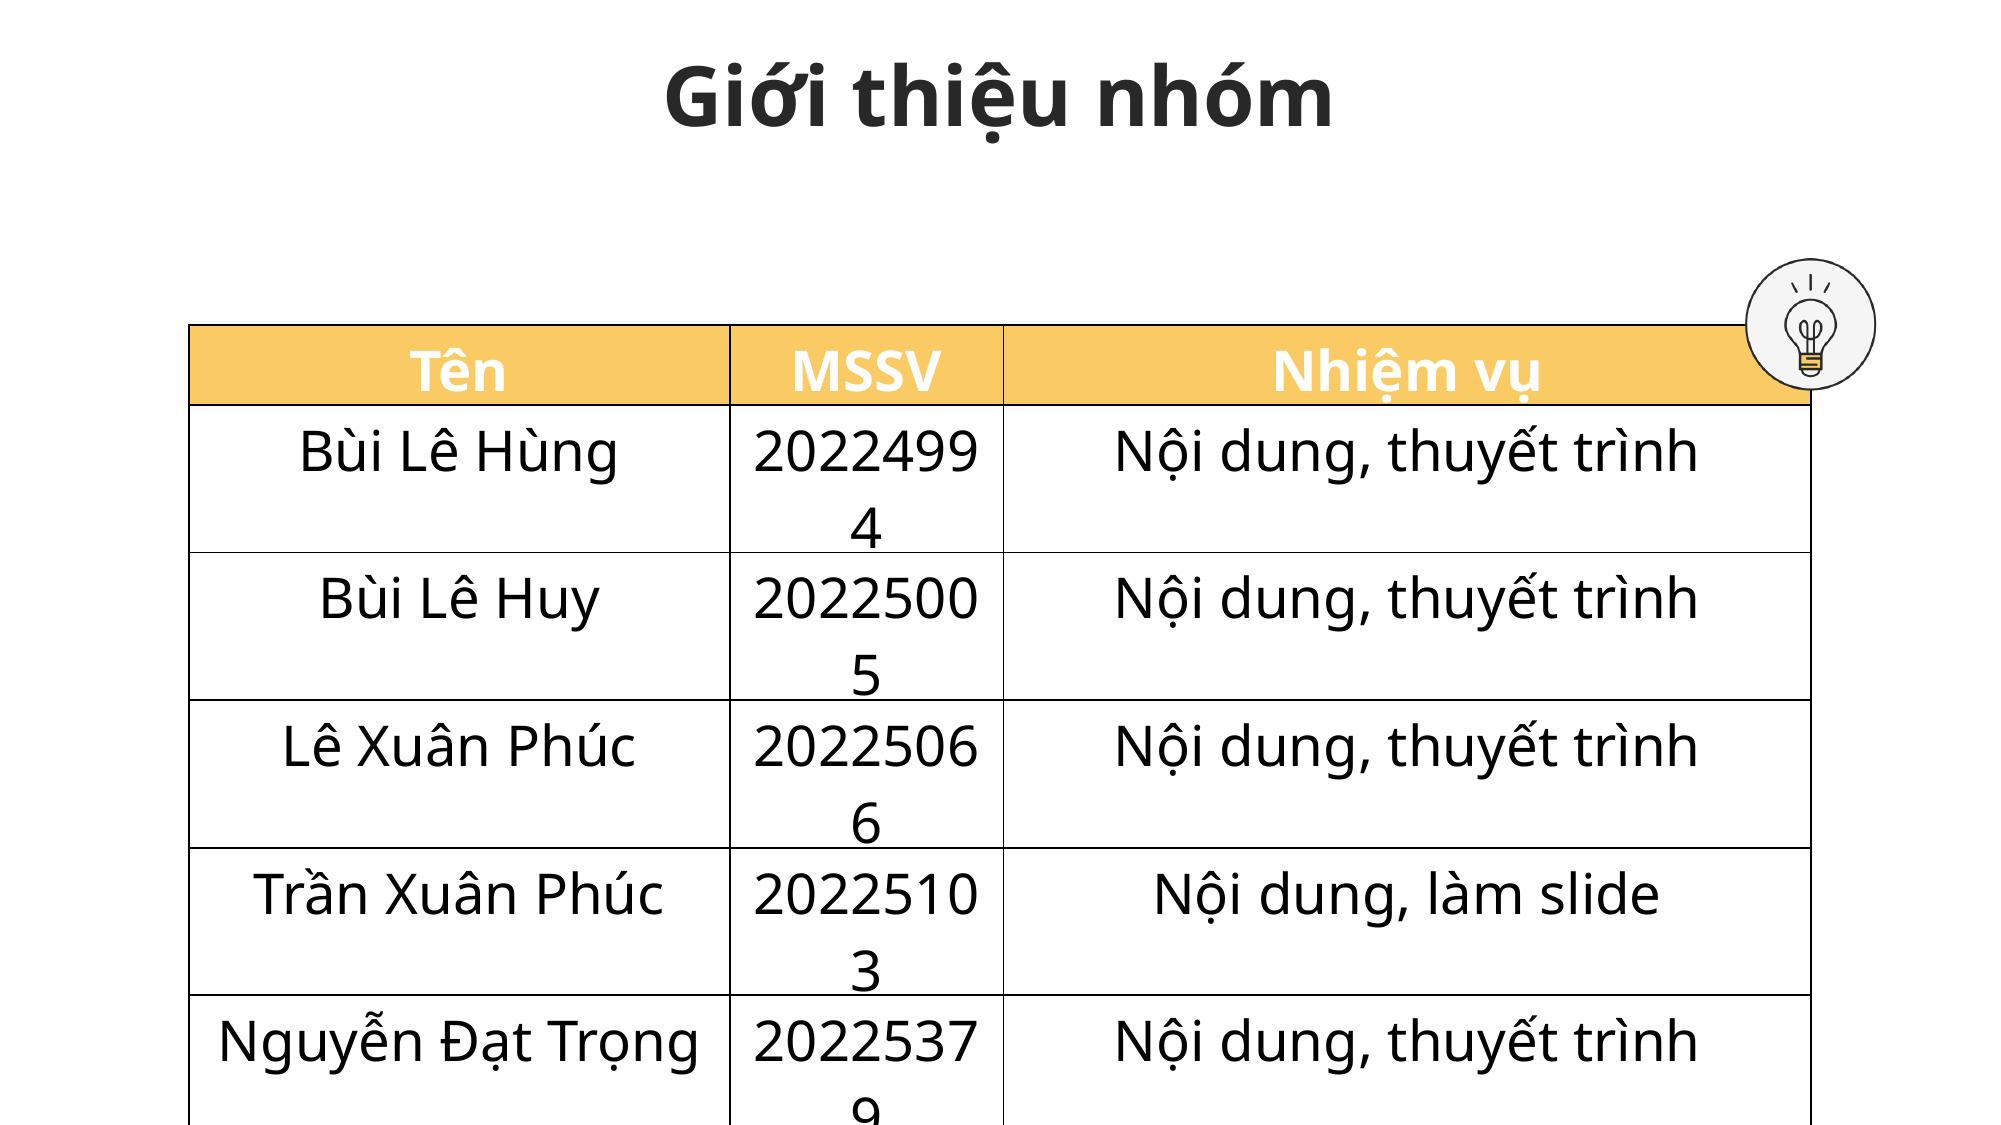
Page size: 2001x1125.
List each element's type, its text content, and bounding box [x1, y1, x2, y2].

table_cell Trần Xuân Phúc [190, 849, 729, 994]
table_cell Lê Xuân Phúc [190, 701, 729, 847]
table_cell 20225379 [731, 996, 1003, 1125]
table_cell Nội dung, thuyết trình [1004, 406, 1810, 552]
table_cell Bùi Lê Huy [190, 553, 729, 699]
table_cell Nội dung, thuyết trình [1004, 701, 1810, 847]
table_header Tên [190, 326, 729, 404]
table_cell Nội dung, làm slide [1004, 849, 1810, 994]
table_cell 20225066 [731, 701, 1003, 847]
table_cell 20225005 [731, 553, 1003, 699]
table_header Nhiệm vụ [1004, 326, 1810, 404]
table_cell Nội dung, thuyết trình [1004, 553, 1810, 699]
table_cell 20225103 [731, 849, 1003, 994]
table_header MSSV [731, 326, 1003, 404]
table_cell 20224994 [731, 406, 1003, 552]
text_box Giới thiệu nhóm [406, 43, 1594, 144]
table_cell Nội dung, thuyết trình [1004, 996, 1810, 1125]
picture [1738, 257, 1884, 392]
table_cell Nguyễn Đạt Trọng [190, 996, 729, 1125]
table_cell Bùi Lê Hùng [190, 406, 729, 552]
